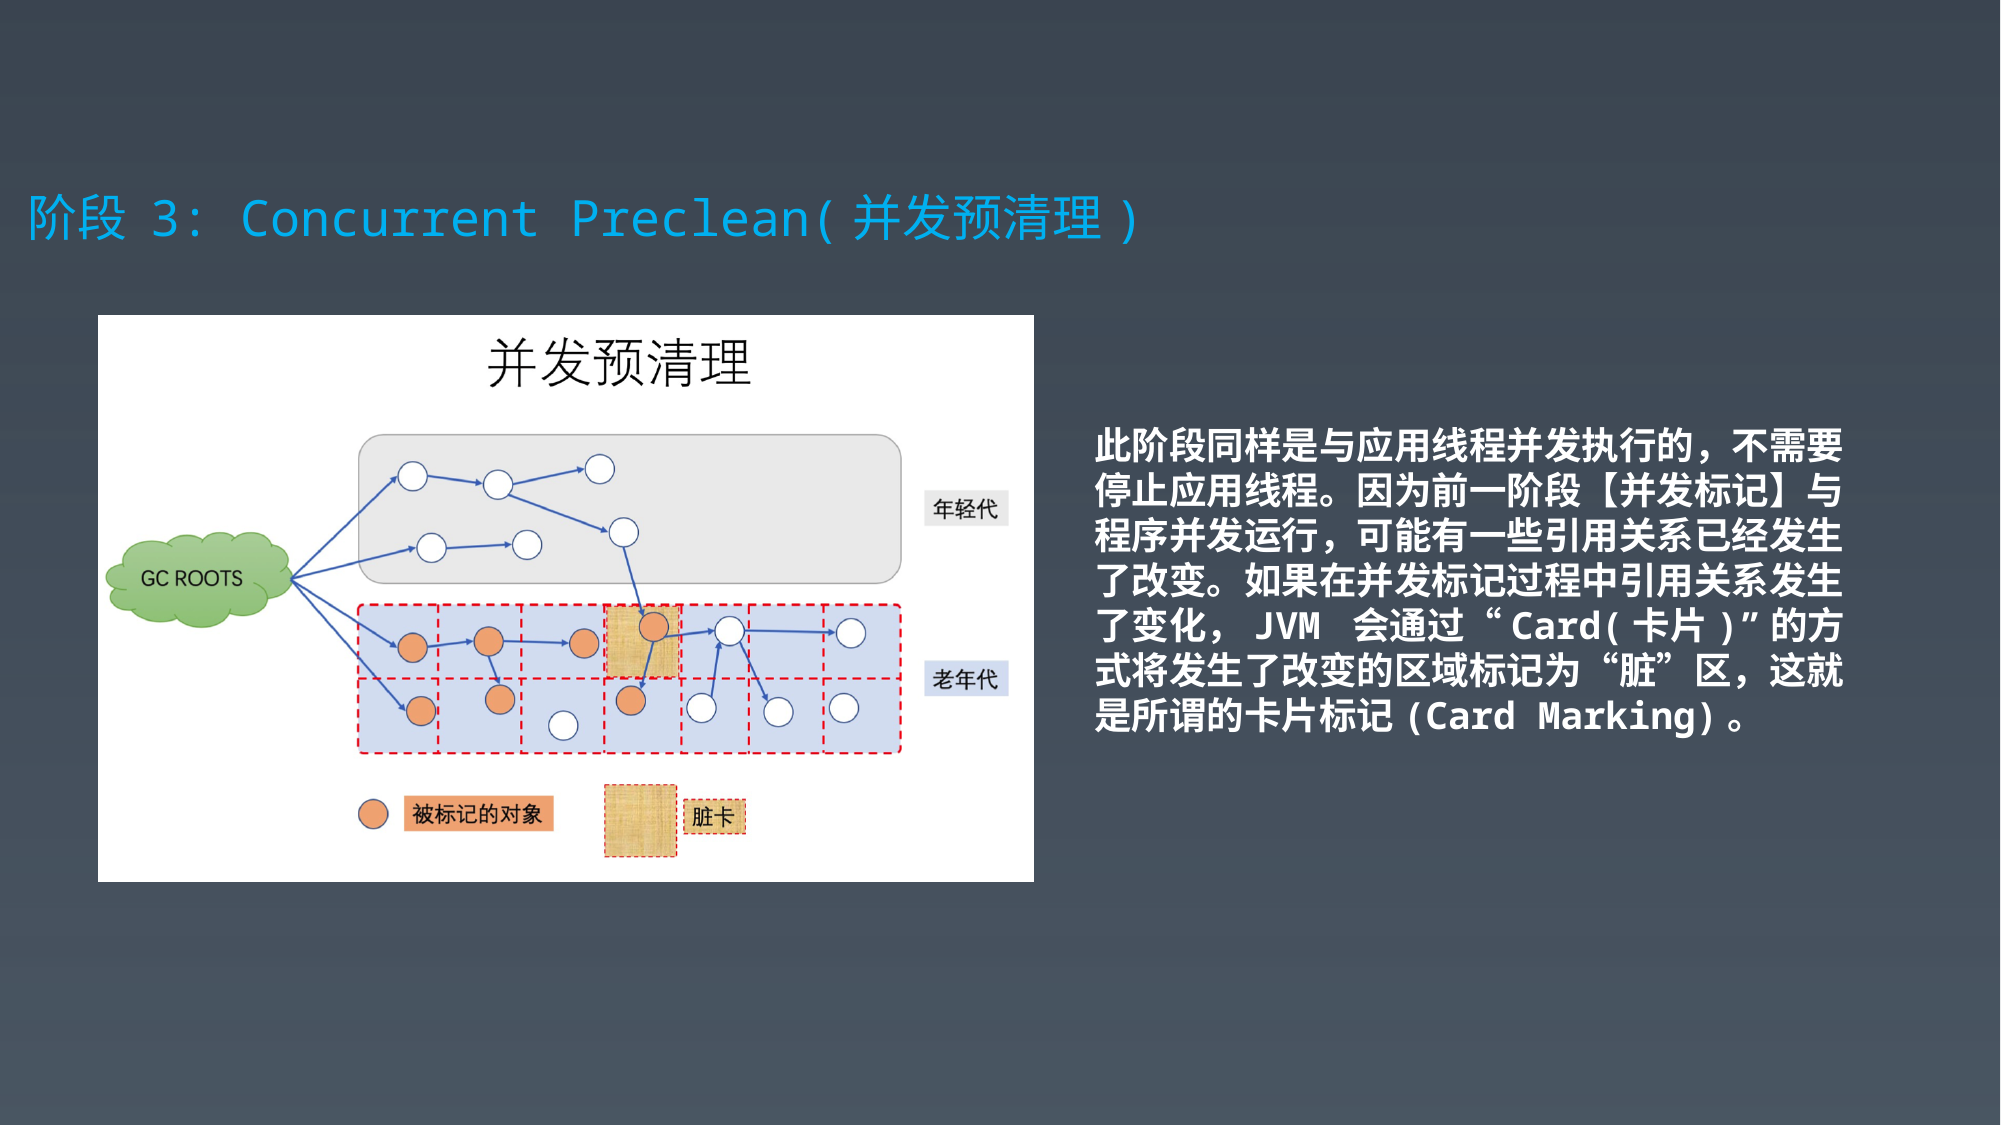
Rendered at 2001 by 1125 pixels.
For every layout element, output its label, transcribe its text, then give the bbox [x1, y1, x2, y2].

text_box 此阶段同样是与应用线程并发执行的，不需要停止应用线程。因为前一阶段【并发标记】与程序并发运行，可能有一些引用关系已经发生了改变。如果在并发标记过程中引用关系发生了变化，JVM 会通过“Card(卡片)”的方式将发生了改变的区域标记为“脏”区，这就是所谓的卡片标记(Card Marking)。 [1079, 414, 1878, 744]
picture [0, 0, 2001, 1125]
text_box 阶段 3: Concurrent Preclean(并发预清理) [12, 179, 1190, 255]
